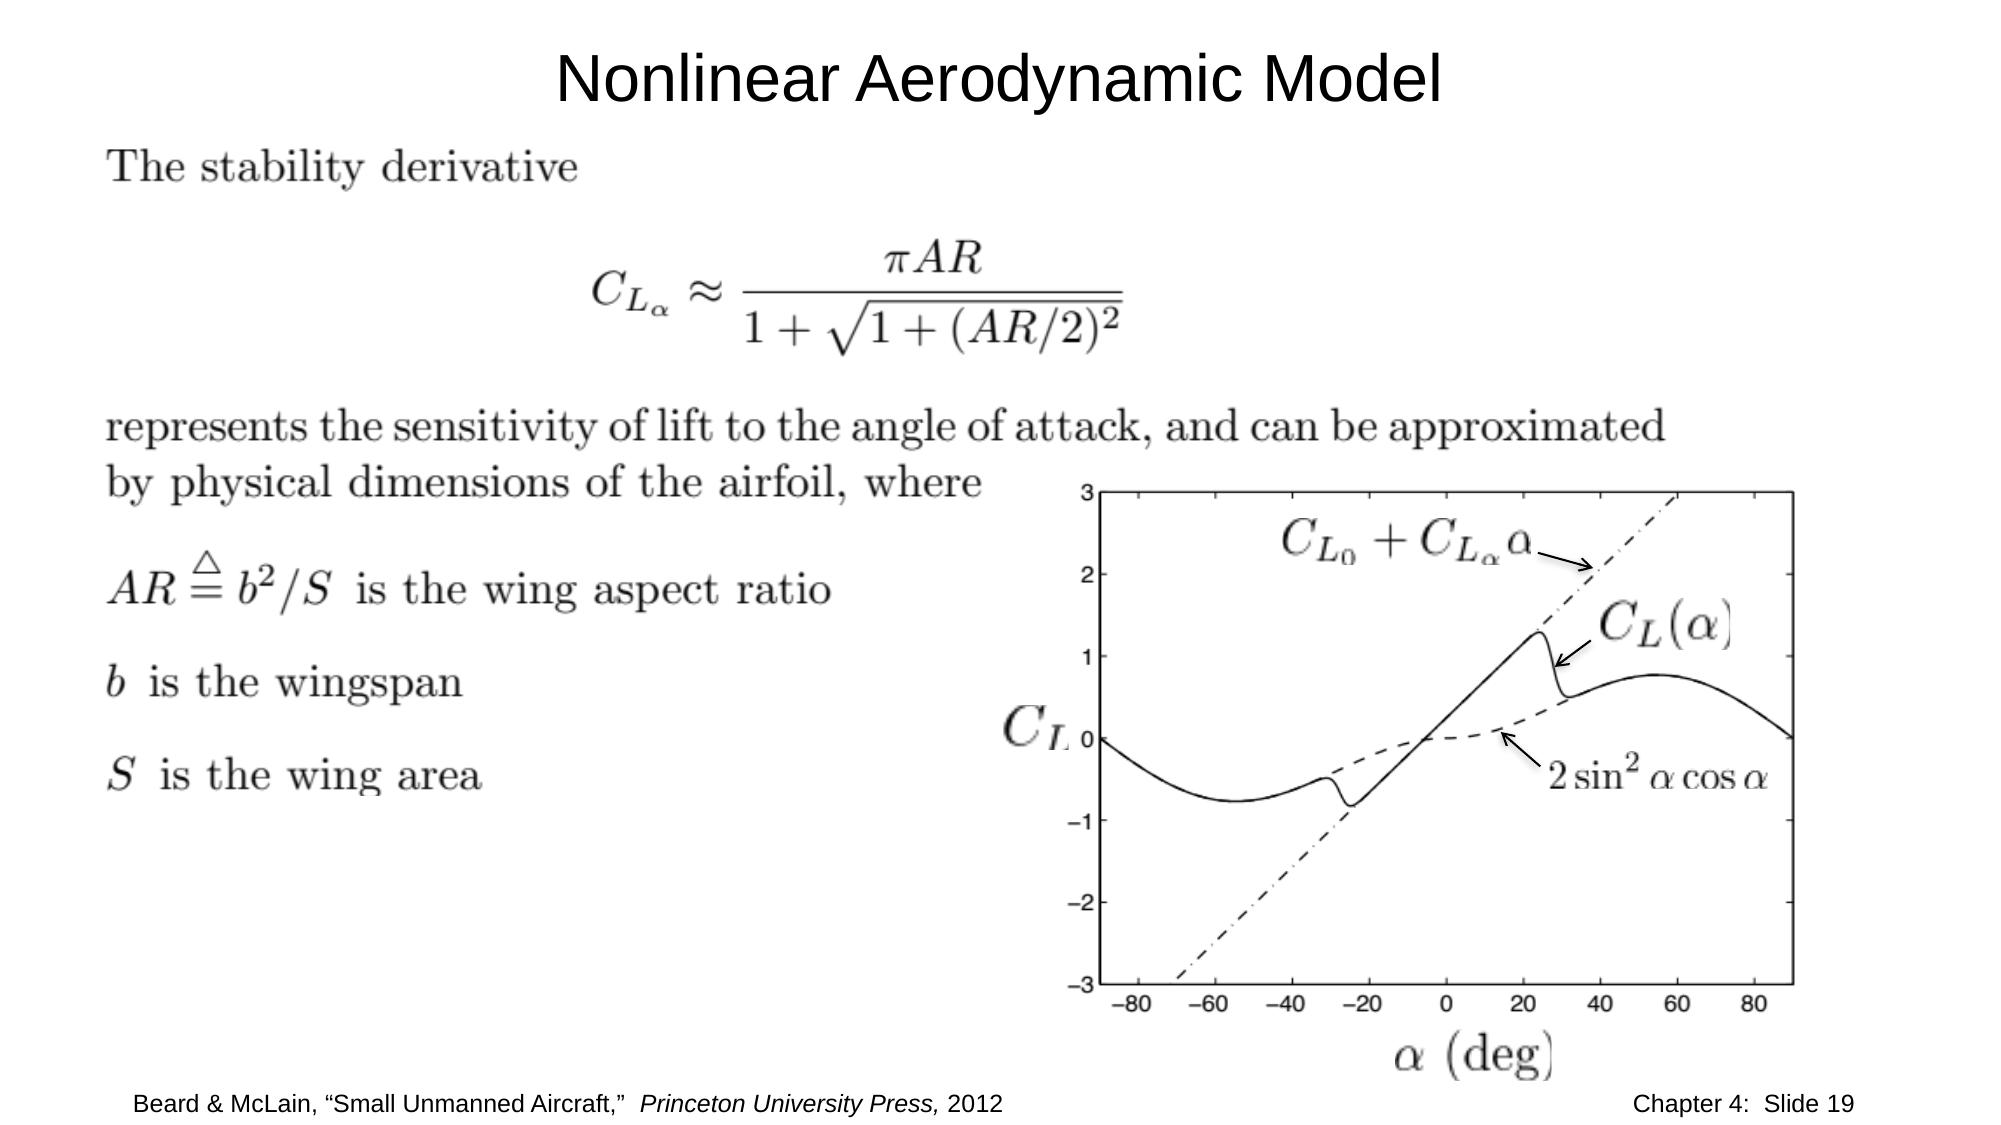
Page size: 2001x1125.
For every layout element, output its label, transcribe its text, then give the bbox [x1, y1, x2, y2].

picture [69, 147, 1702, 796]
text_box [984, 447, 1876, 1081]
title Nonlinear Aerodynamic Model [99, 15, 1901, 135]
